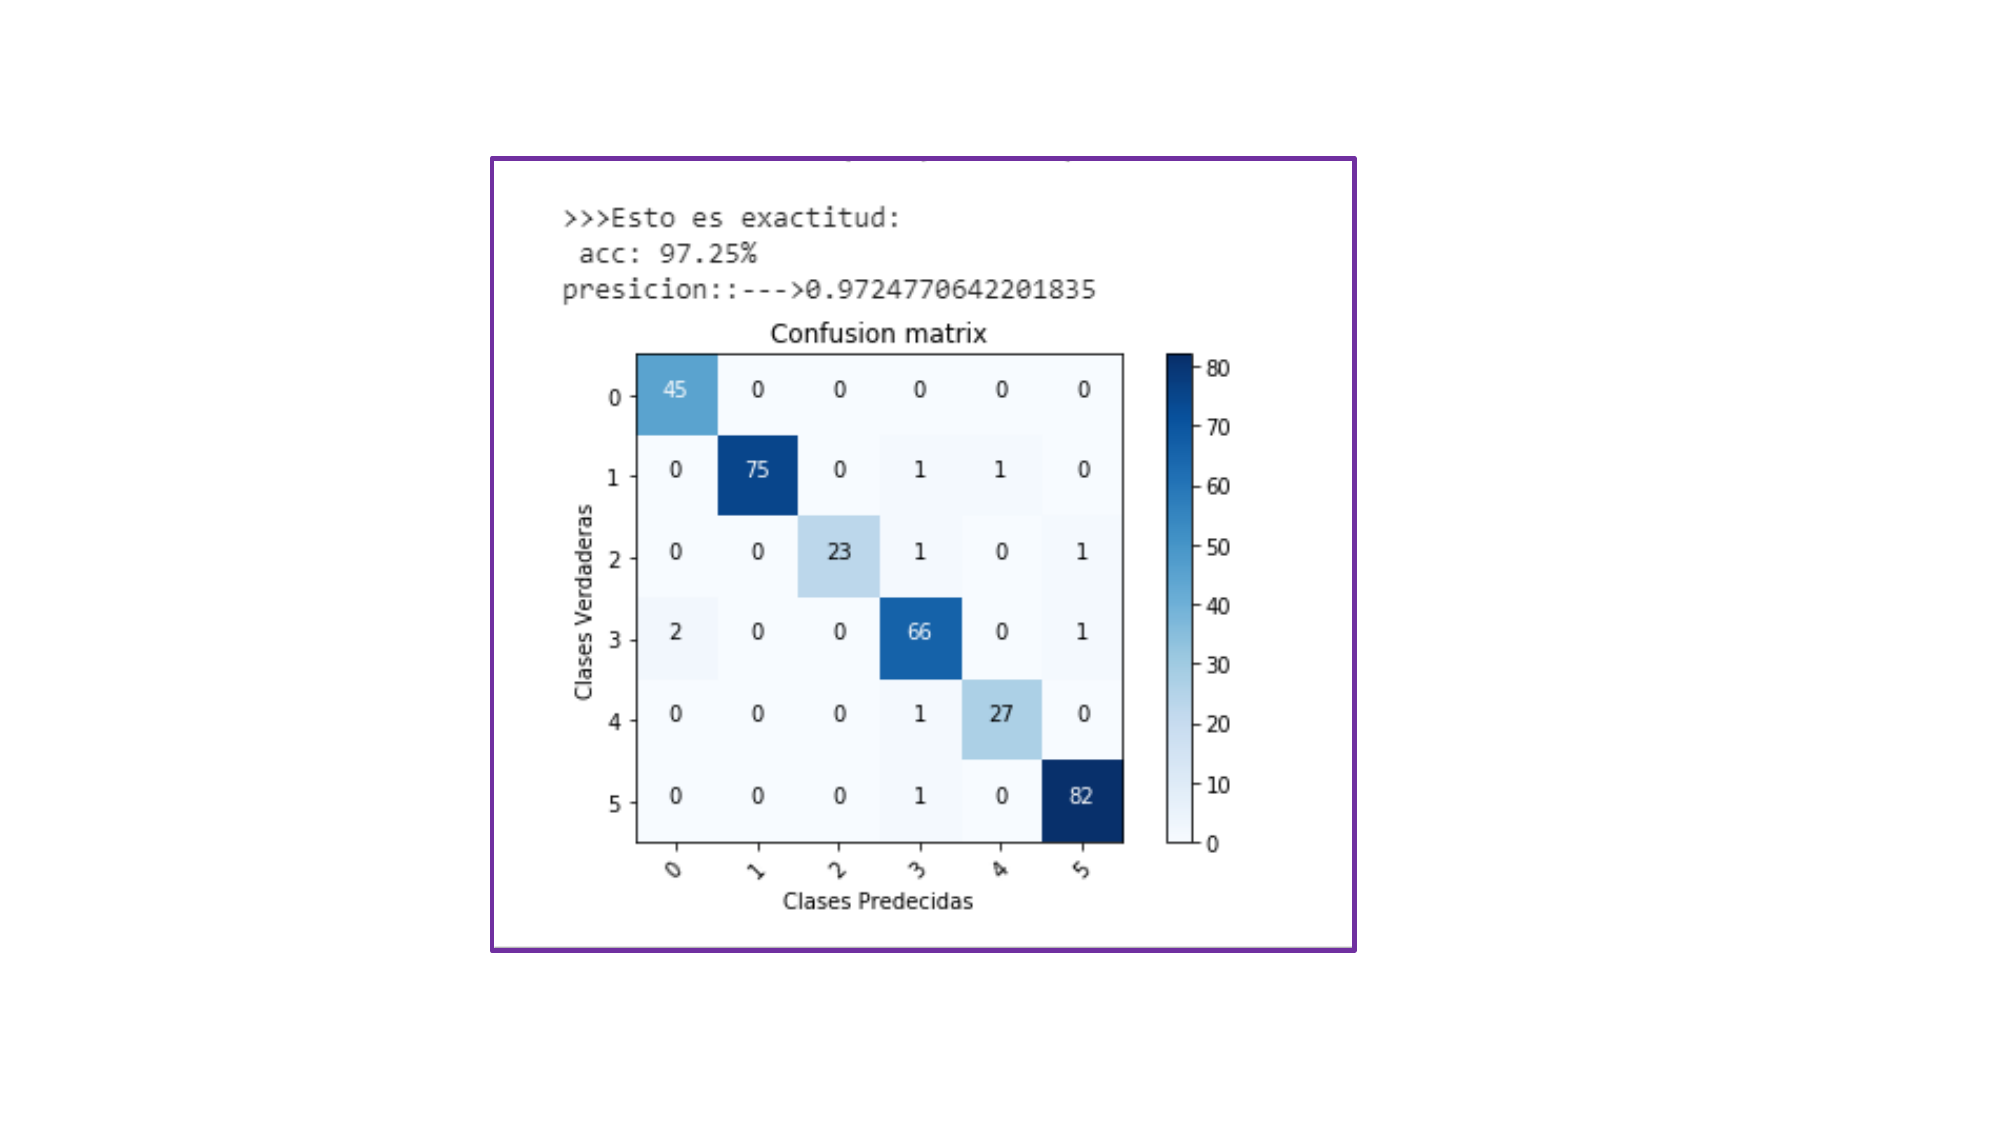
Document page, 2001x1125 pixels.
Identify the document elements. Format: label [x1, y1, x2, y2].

picture [494, 160, 1353, 949]
